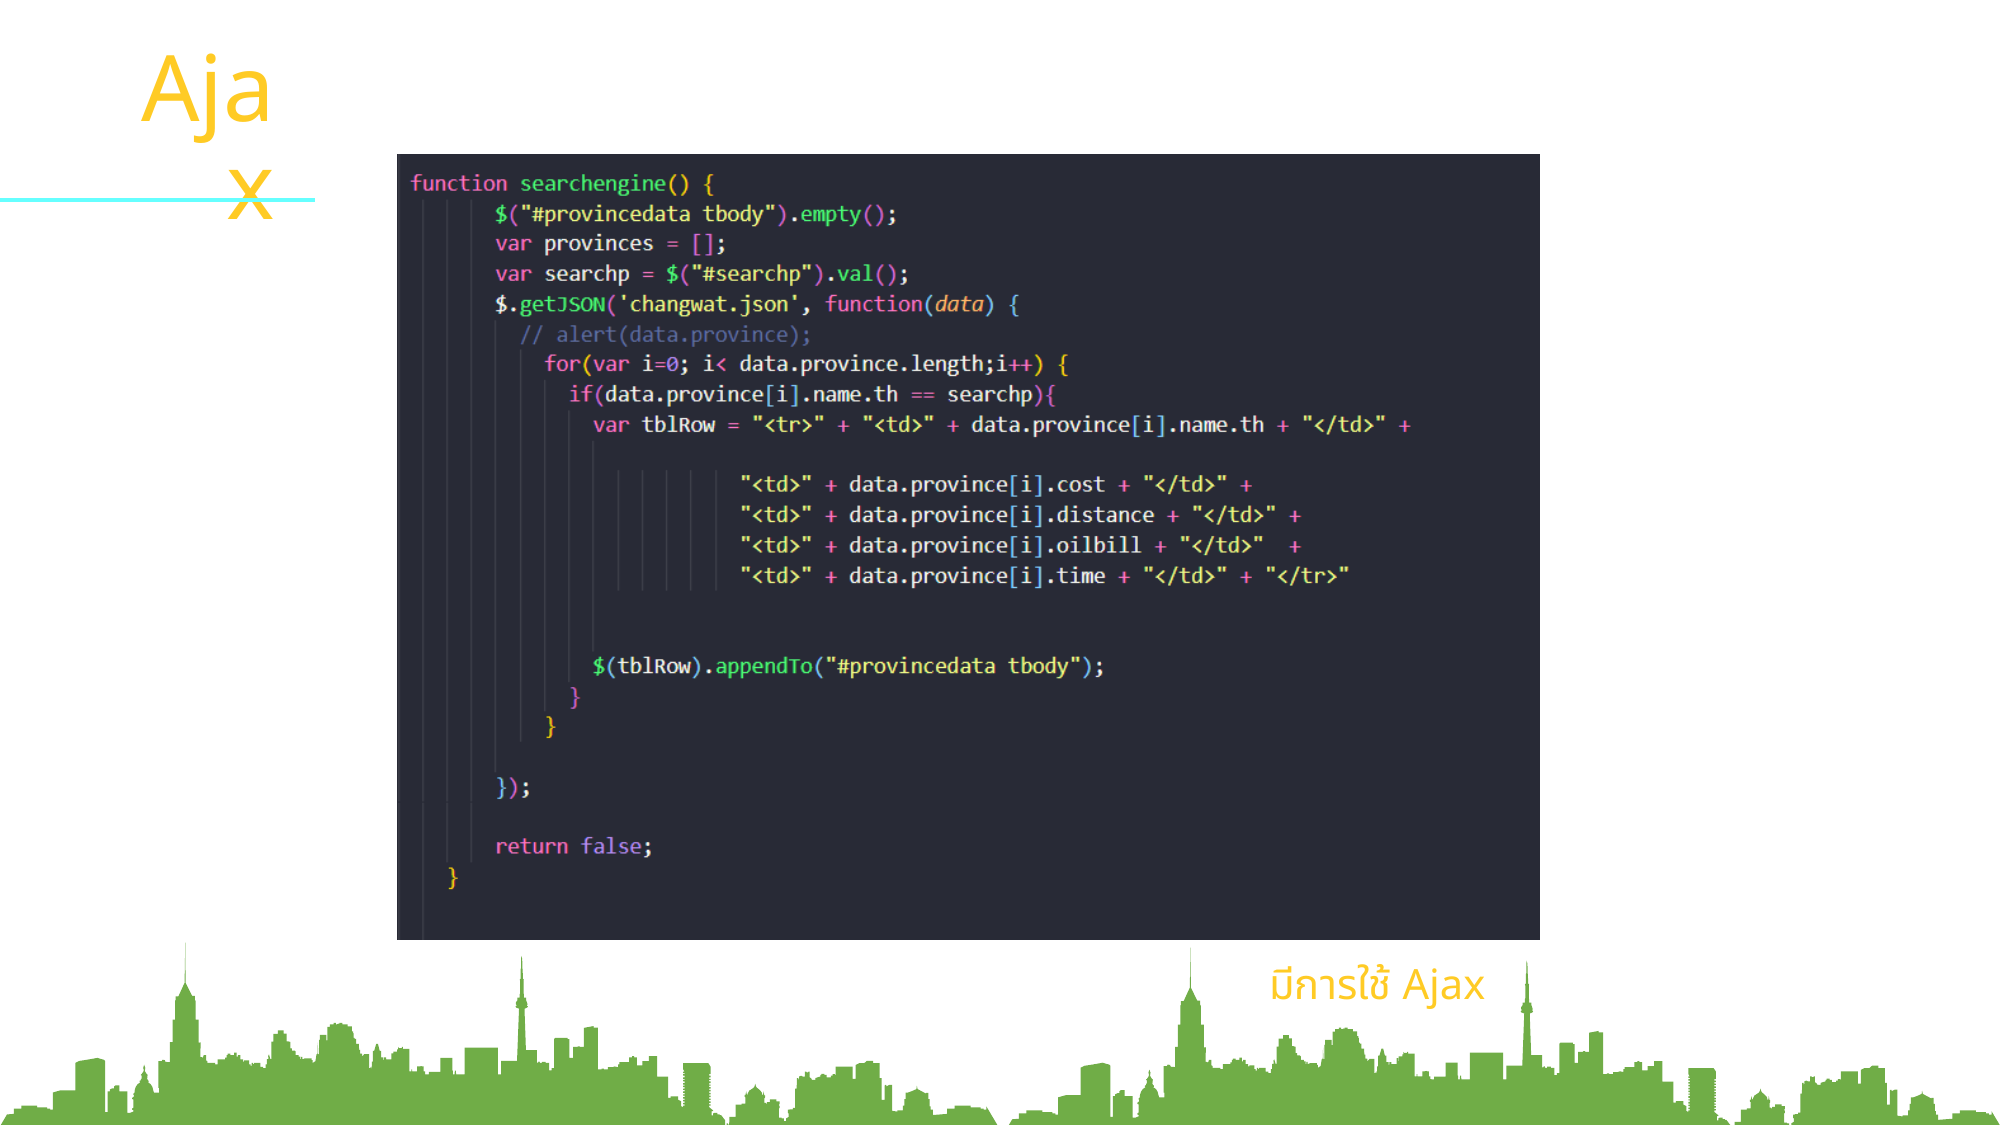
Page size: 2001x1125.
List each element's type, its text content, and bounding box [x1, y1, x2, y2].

picture [397, 154, 1540, 940]
text_box Ajax [114, 81, 290, 198]
text_box มีการใช้ Ajax [1089, 940, 1501, 1033]
